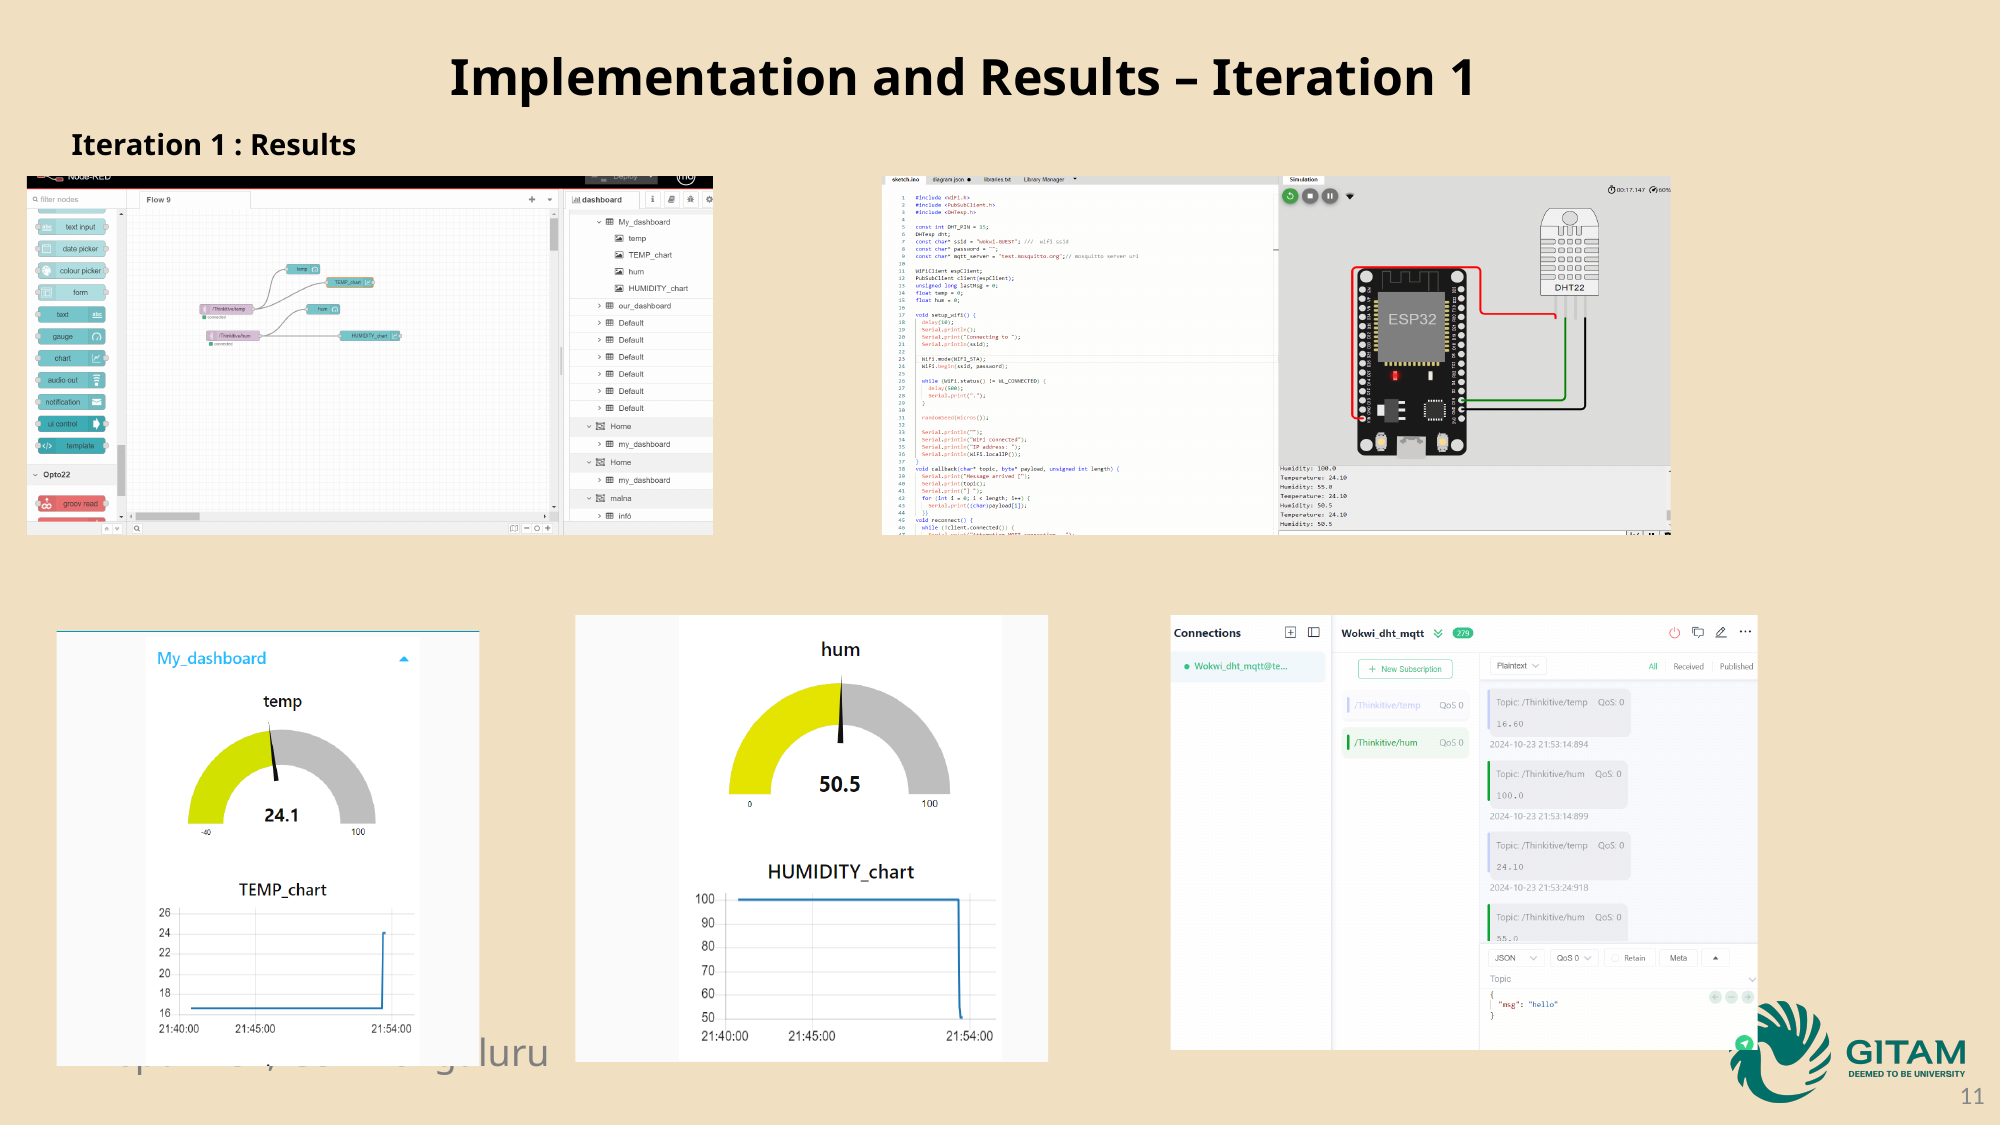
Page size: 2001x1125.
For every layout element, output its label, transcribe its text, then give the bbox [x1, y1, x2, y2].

picture [1933, 1001, 1965, 1065]
picture [1170, 615, 1758, 1050]
picture [881, 176, 1671, 536]
picture [26, 176, 714, 536]
text_box Iteration 1 : Results [56, 119, 1933, 1084]
slide_number 11 [1550, 1065, 2000, 1125]
text_box Implementation and Results – Iteration 1 [108, 38, 1834, 119]
picture [574, 615, 1049, 1062]
picture [56, 633, 480, 1066]
